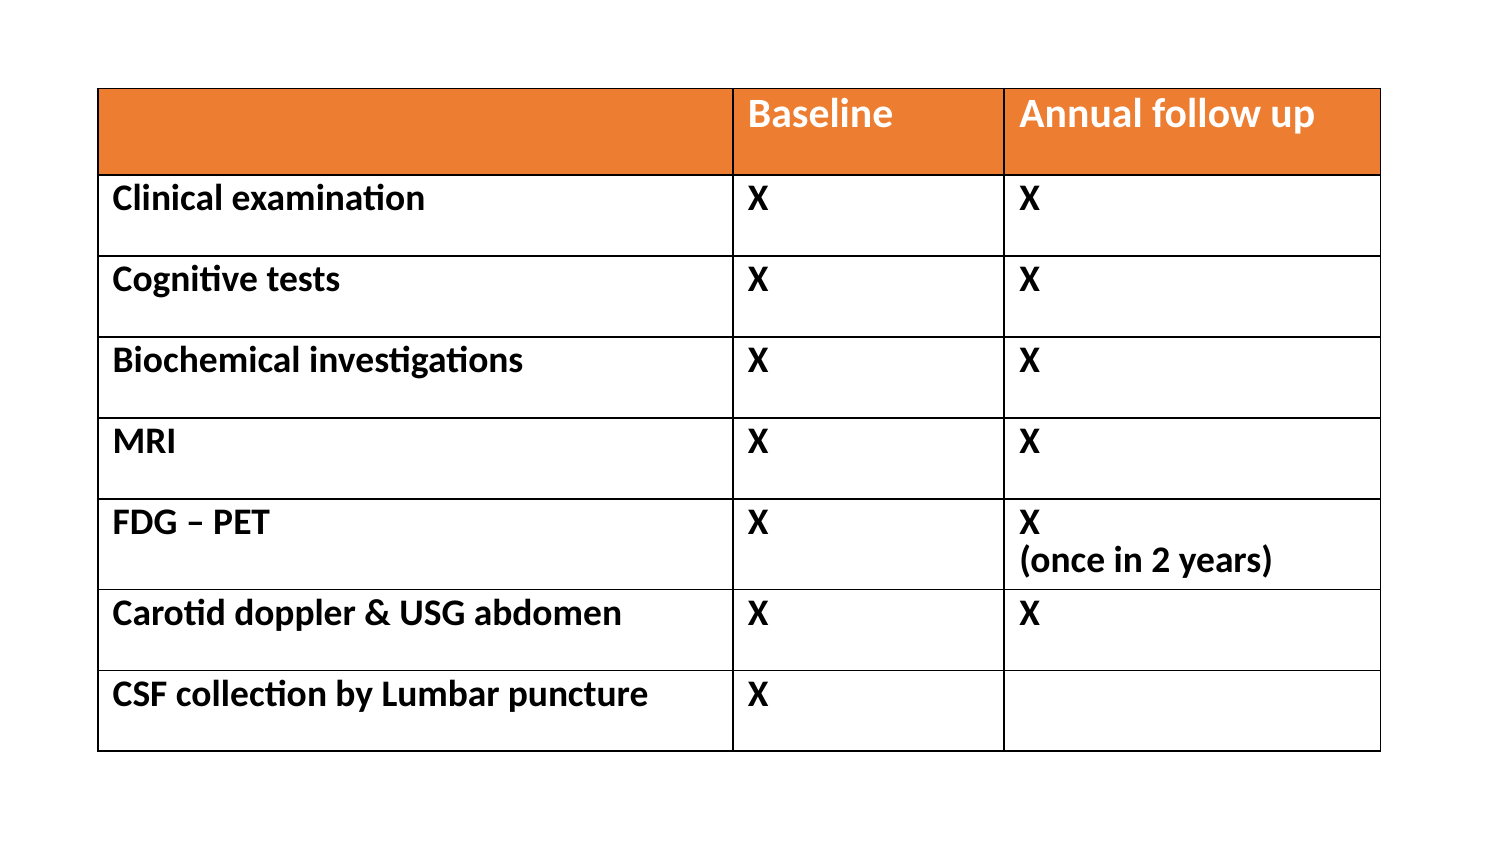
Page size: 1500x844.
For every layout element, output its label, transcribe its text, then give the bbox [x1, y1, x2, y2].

table_cell Biochemical investigations [99, 338, 732, 417]
table_cell X [734, 338, 1003, 417]
table_cell Cognitive tests [99, 257, 732, 336]
table_cell X [734, 176, 1003, 255]
table_cell FDG – PET [99, 500, 732, 589]
table_cell X [734, 590, 1003, 670]
table_cell Clinical examination [99, 176, 732, 255]
table_cell X [734, 419, 1003, 498]
table_cell X [1005, 590, 1380, 670]
table_cell CSF collection by Lumbar puncture [99, 671, 732, 750]
table_cell X (once in 2 years) [1005, 500, 1380, 589]
table_cell X [734, 671, 1003, 750]
table_cell X [734, 500, 1003, 589]
table_cell Carotid doppler & USG abdomen [99, 590, 732, 670]
table_header [99, 89, 732, 174]
table_cell X [1005, 257, 1380, 336]
table_cell MRI [99, 419, 732, 498]
table_header Annual follow up [1005, 89, 1380, 174]
table_header Baseline [734, 89, 1003, 174]
table_cell X [1005, 419, 1380, 498]
table_cell X [734, 257, 1003, 336]
table_cell [1005, 671, 1380, 750]
table_cell X [1005, 338, 1380, 417]
table_cell X [1005, 176, 1380, 255]
